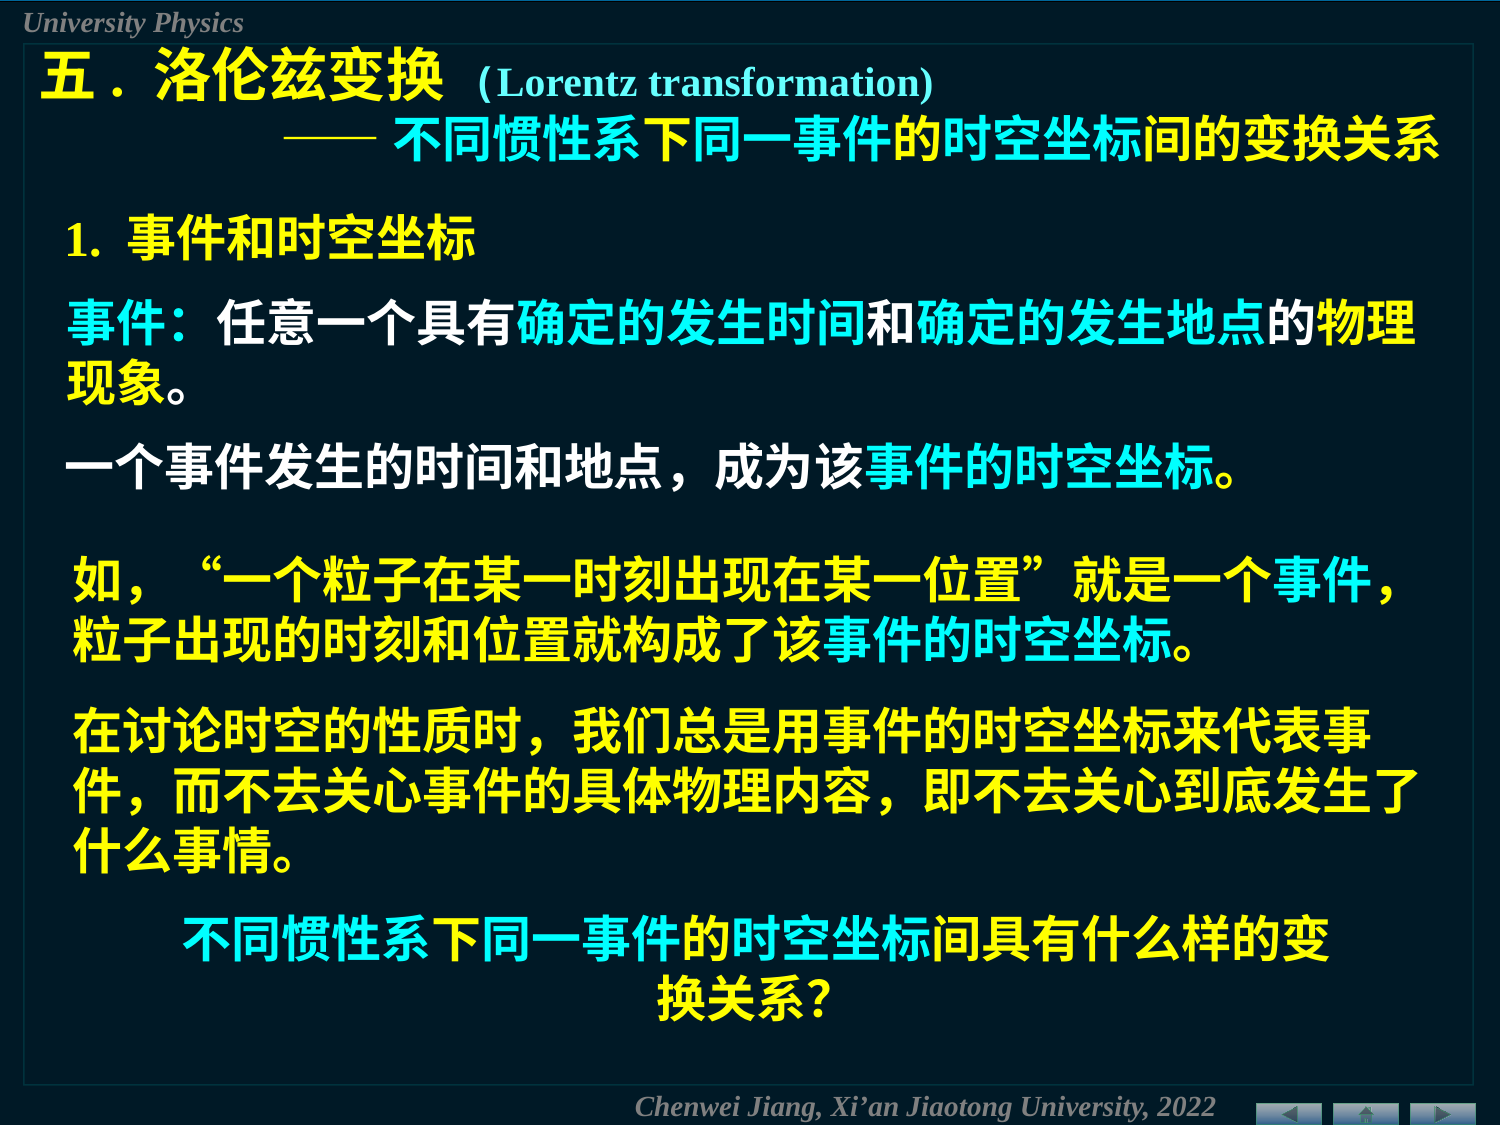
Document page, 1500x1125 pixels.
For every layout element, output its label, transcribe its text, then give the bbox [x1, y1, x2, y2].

text_box ——不同惯性系下同一事件的时空坐标间的变换关系 [265, 100, 1464, 176]
text_box 在讨论时空的性质时，我们总是用事件的时空坐标来代表事件，而不去关心事件的具体物理内容，即不去关心到底发生了什么事情。 [57, 692, 1468, 888]
text_box 一个事件发生的时间和地点，成为该事件的时空坐标。 [49, 427, 1459, 503]
text_box 五. 洛伦兹变换 (Lorentz transformation) [23, 30, 1170, 116]
text_box 如，“一个粒子在某一时刻出现在某一位置”就是一个事件，粒子出现的时刻和位置就构成了该事件的时空坐标。 [57, 540, 1468, 676]
text_box 不同惯性系下同一事件的时空坐标间具有什么样的变换关系？ [157, 900, 1356, 1035]
text_box 1. 事件和时空坐标 [49, 198, 1144, 274]
text_box 事件：任意一个具有确定的发生时间和确定的发生地点的物理现象。 [51, 283, 1462, 419]
